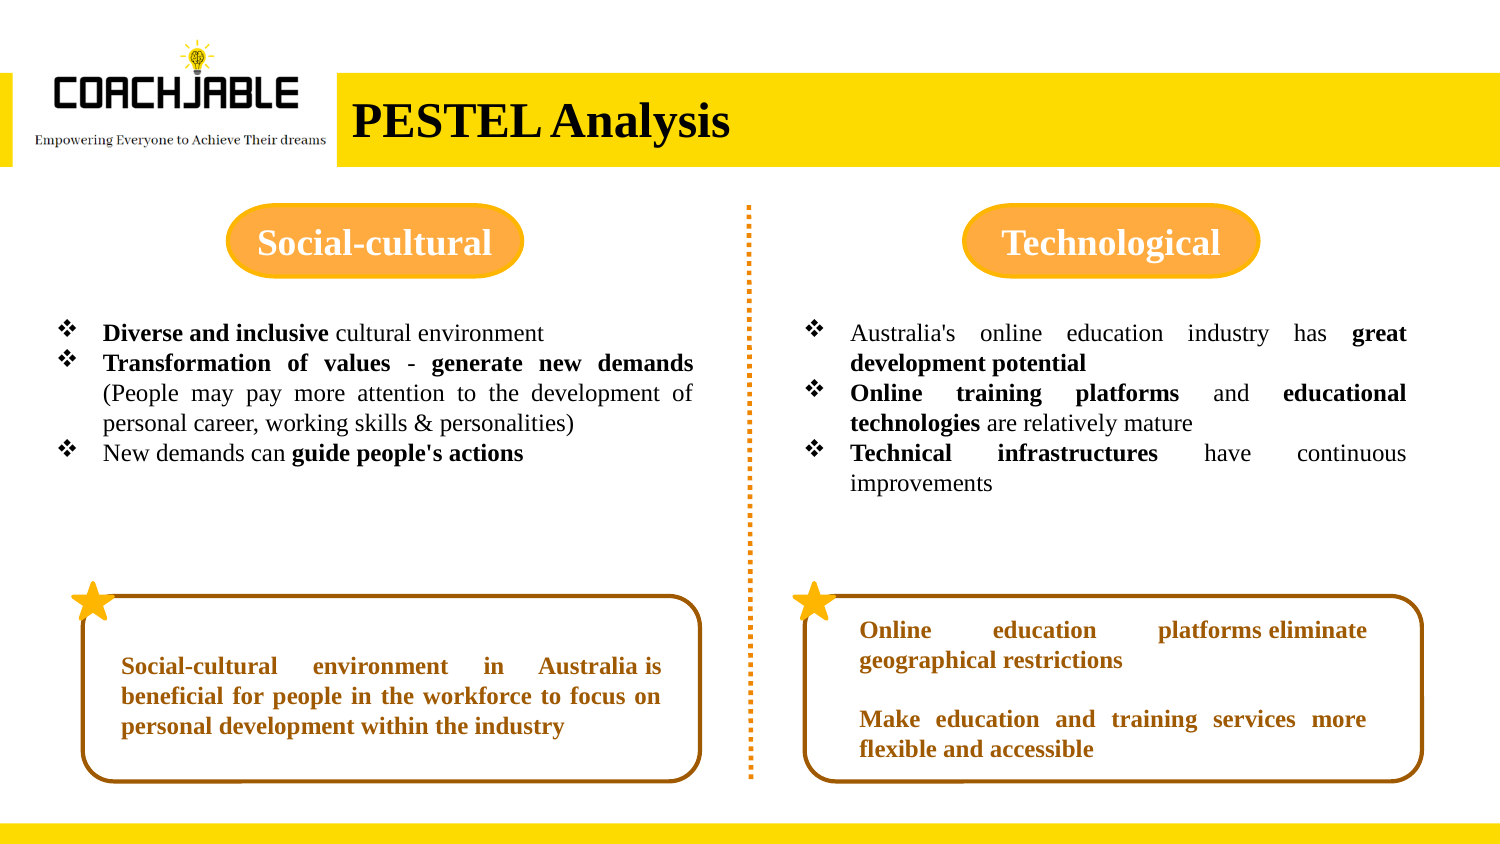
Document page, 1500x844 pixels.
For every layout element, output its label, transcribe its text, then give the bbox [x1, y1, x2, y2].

text_box Australia's online education industry has great development potential Online training platforms and educational technologies are relatively mature Technical infrastructures have continuous improvements [788, 309, 1422, 504]
text_box Diverse and inclusive cultural environment Transformation of values - generate new demands (People may pay more attention to the development of personal career, working skills & personalities) New demands can guide people's actions [41, 309, 709, 474]
picture [0, 0, 352, 193]
text_box Social-cultural environment in Australia is beneficial for people in the workforce to focus on personal development within the industry [106, 641, 677, 747]
text_box [80, 593, 703, 784]
text_box [71, 580, 115, 621]
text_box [748, 204, 752, 782]
text_box Online education platforms eliminate geographical restrictions Make education and training services more flexible and accessible [844, 605, 1383, 771]
text_box [792, 580, 837, 621]
text_box [802, 593, 1425, 784]
title PESTEL Analysis [336, 72, 1449, 167]
text_box Social-cultural [225, 203, 525, 279]
text_box Technological [962, 203, 1261, 279]
